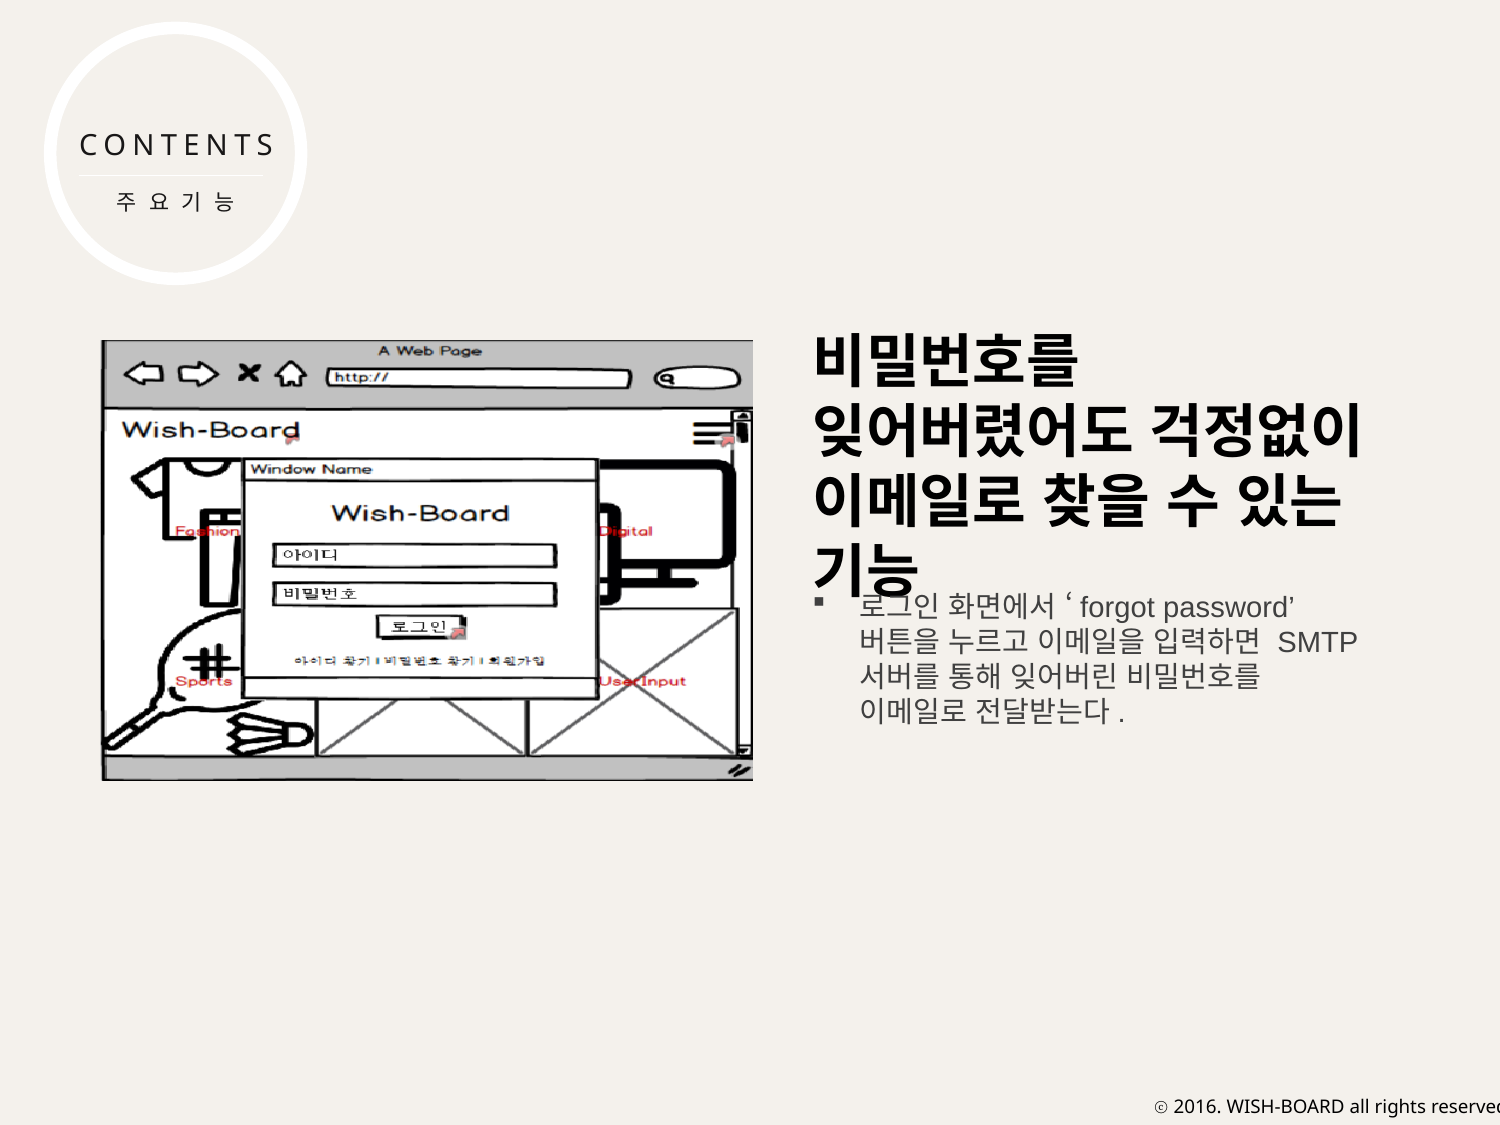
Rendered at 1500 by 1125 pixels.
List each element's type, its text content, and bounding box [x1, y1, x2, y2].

text_box 비밀번호를 잊어버렸어도 걱정없이 이메일로 찾을 수 있는 기능 [797, 317, 1401, 612]
text_box 로그인 화면에서 ‘forgot password’버튼을 누르고 이메일을 입력하면 SMTP서버를 통해 잊어버린 비밀번호를 이메일로 전달받는다. [797, 580, 1386, 736]
picture [100, 340, 753, 781]
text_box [50, 27, 302, 279]
text_box ⓒ 2016. WISH-BOARD all rights reserved. [1139, 1087, 1500, 1125]
